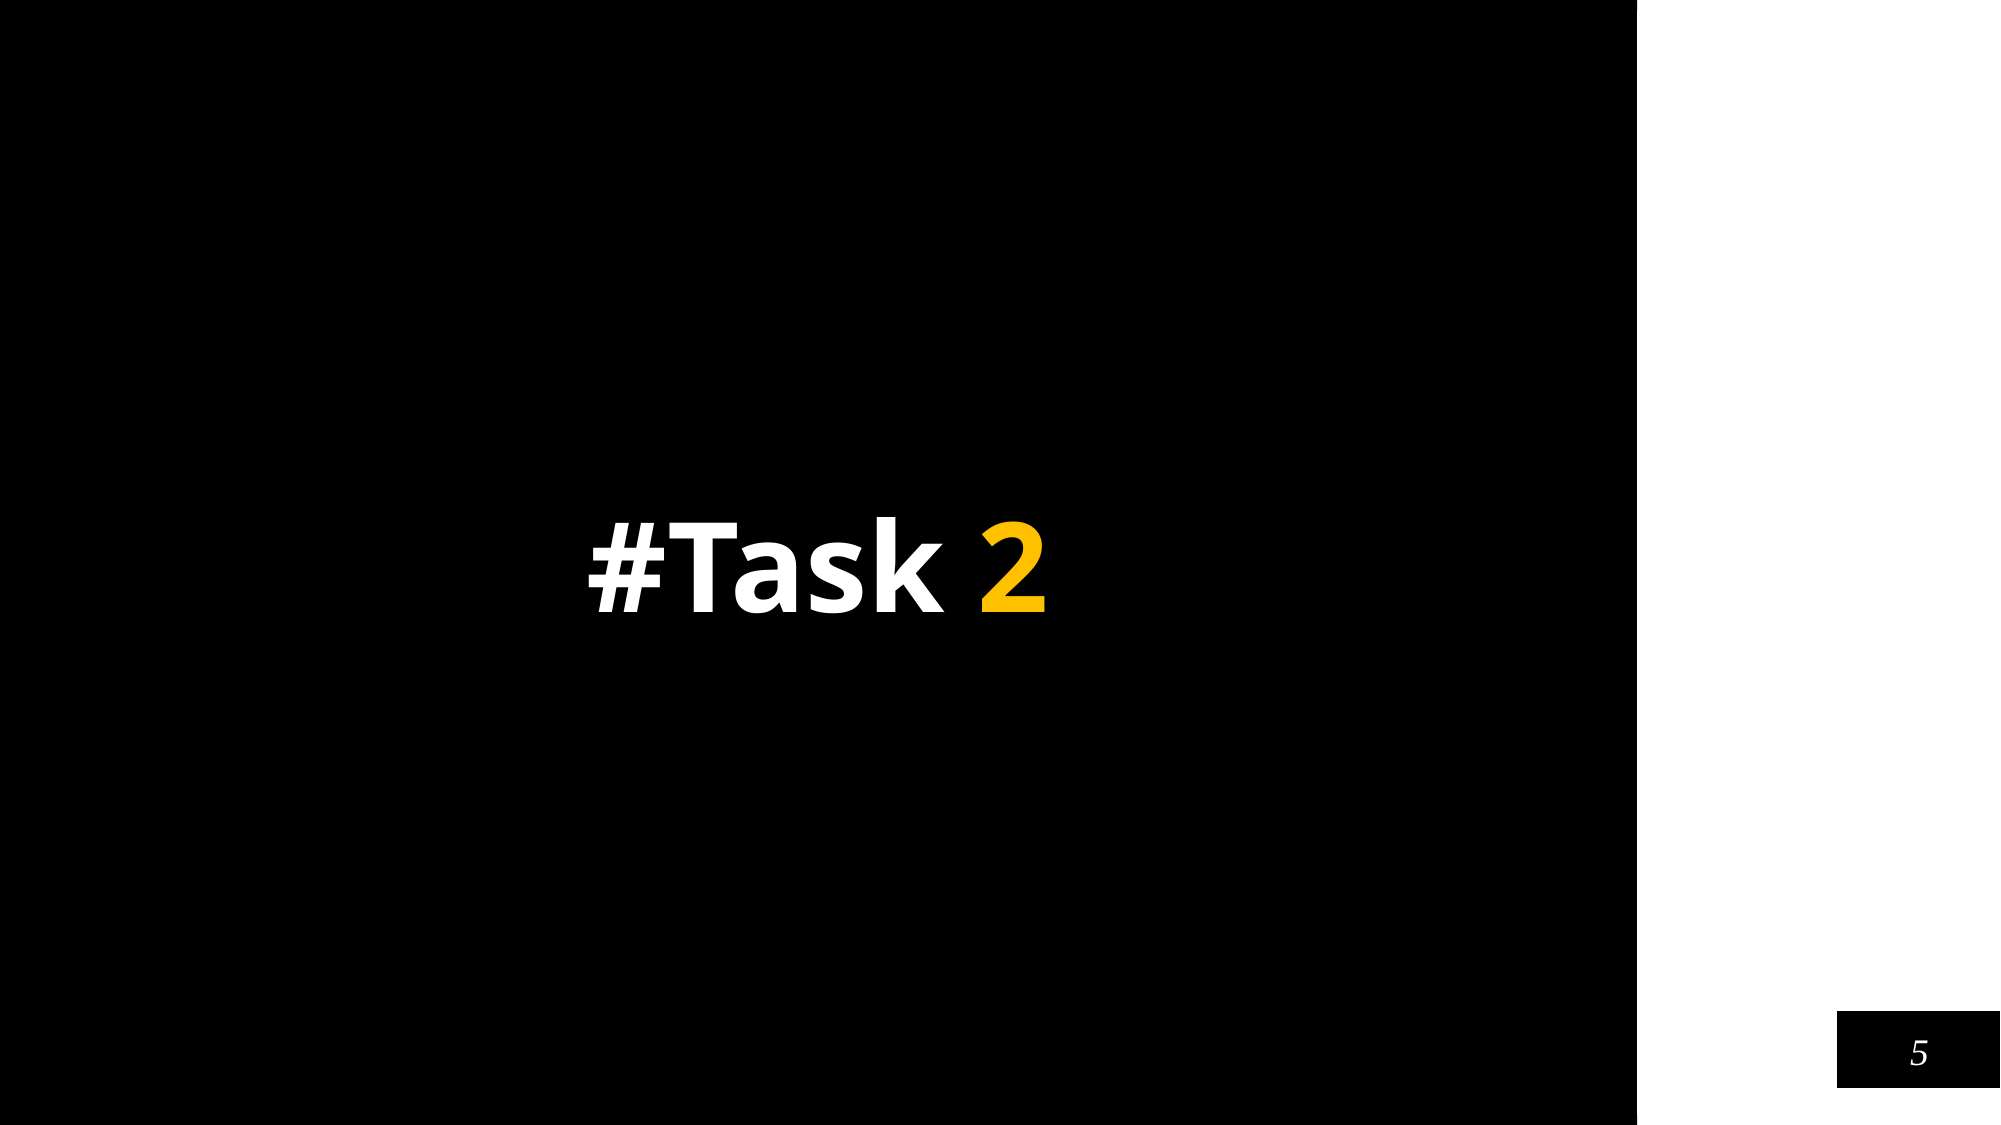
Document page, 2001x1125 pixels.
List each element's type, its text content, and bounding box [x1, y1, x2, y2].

text_box #Task 2 [0, 0, 1637, 1125]
text_box 5 [1837, 1011, 2000, 1088]
